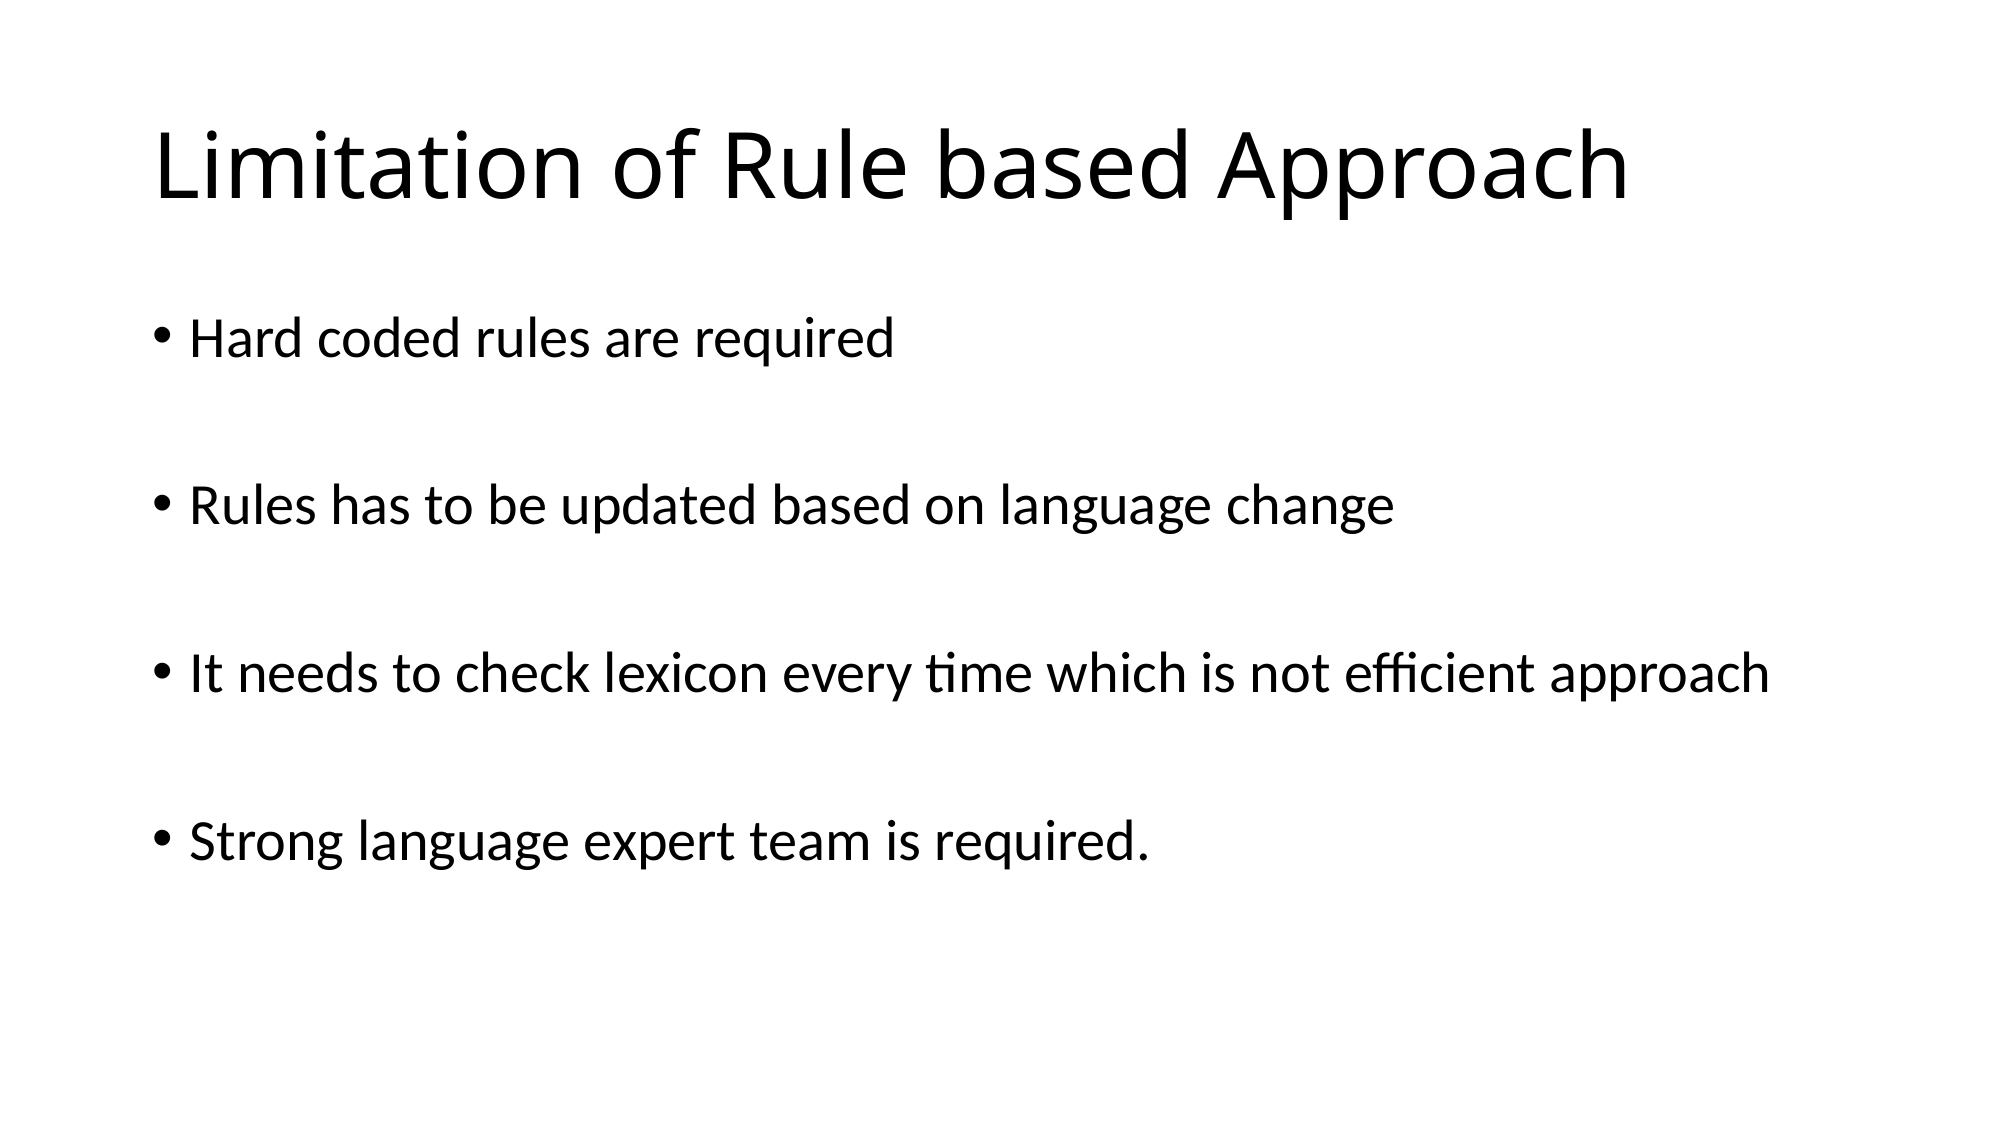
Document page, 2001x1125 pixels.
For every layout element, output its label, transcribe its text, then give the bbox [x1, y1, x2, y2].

title Limitation of Rule based Approach [137, 59, 1863, 278]
list Hard coded rules are required Rules has to be updated based on language change It needs to check lexicon every time which is not efficient approach Strong language expert team is required. [137, 299, 1863, 1014]
